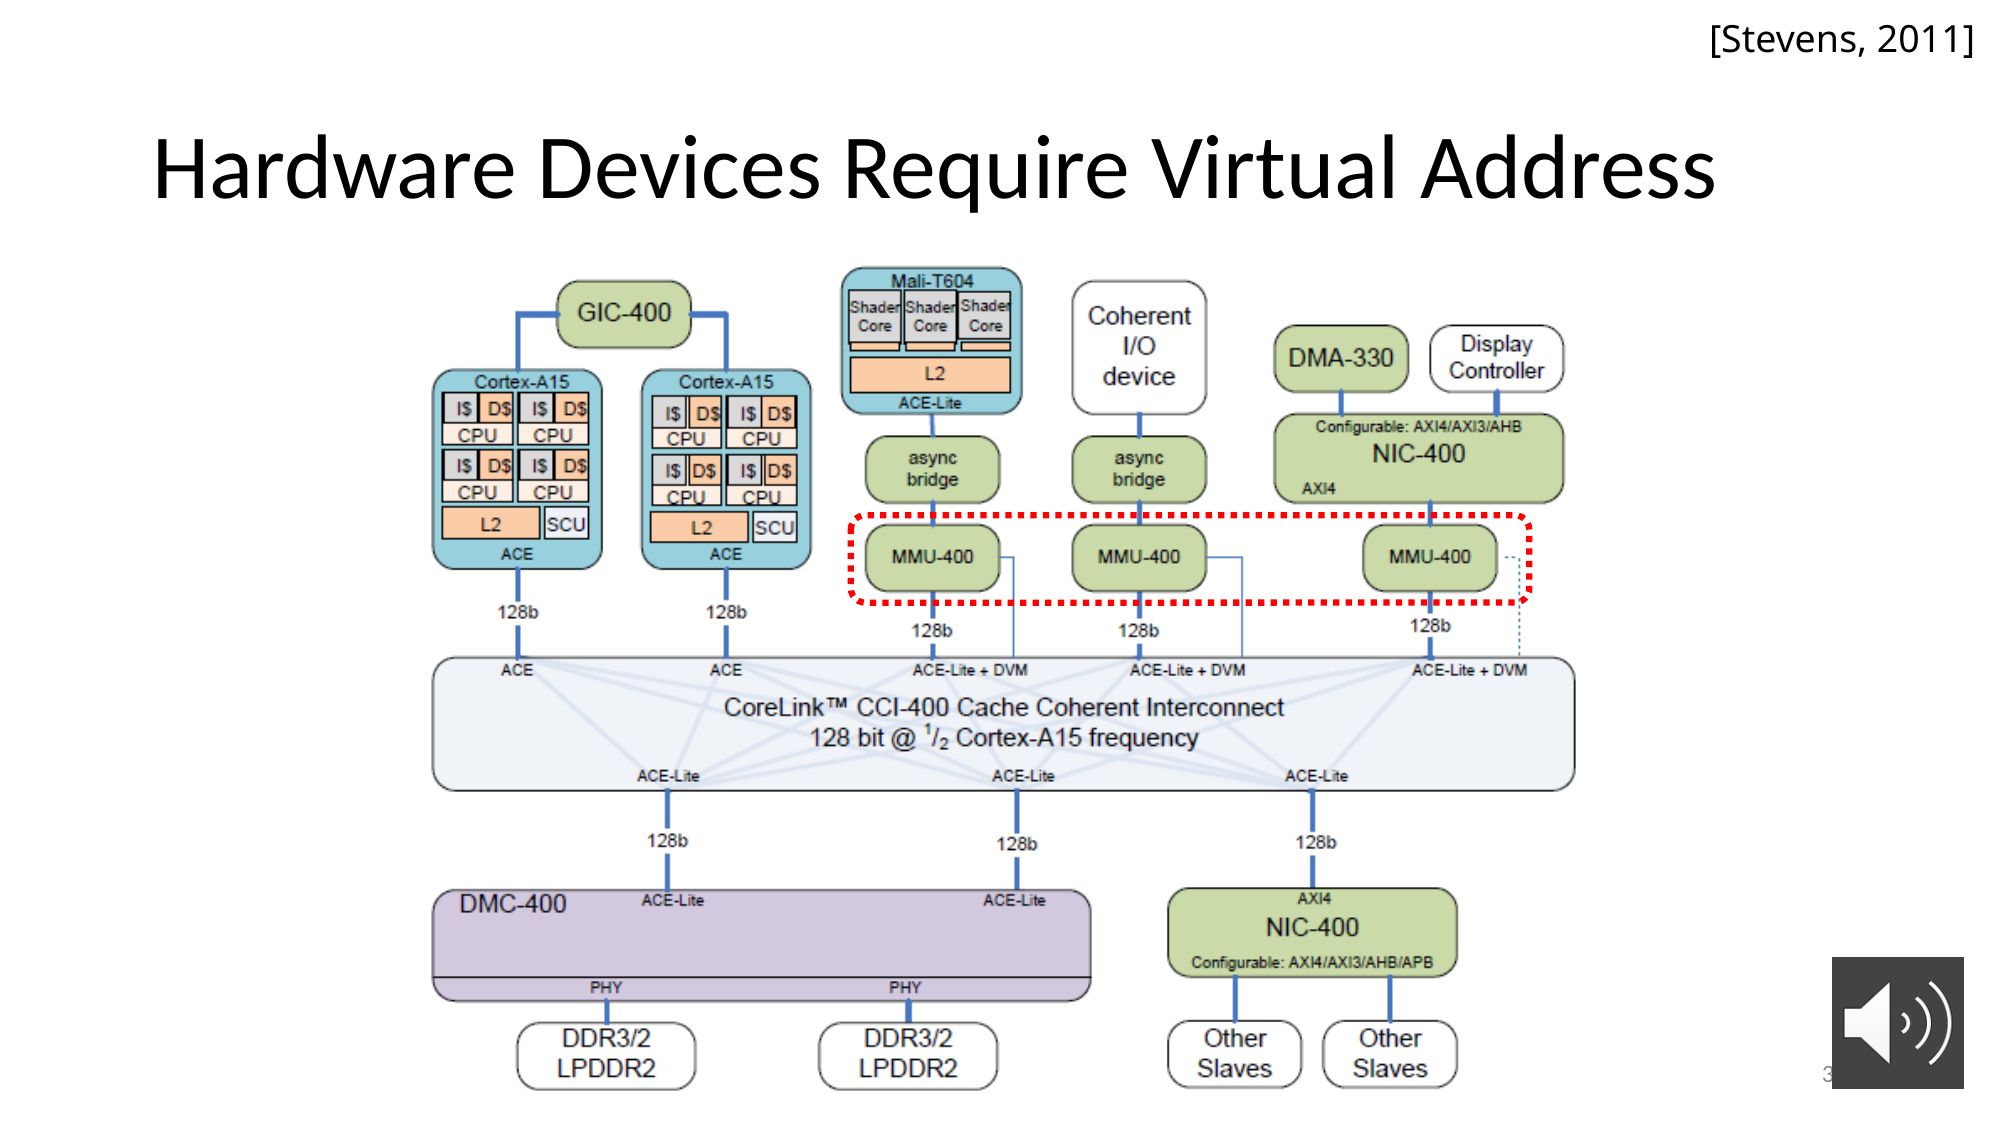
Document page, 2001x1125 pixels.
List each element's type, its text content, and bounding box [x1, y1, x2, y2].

text_box [Stevens, 2011] [1694, 7, 1991, 68]
title Hardware Devices Require Virtual Address [137, 59, 1863, 278]
picture [1831, 956, 1965, 1090]
picture [425, 251, 1586, 1096]
slide_number 36 [1412, 1042, 1863, 1103]
